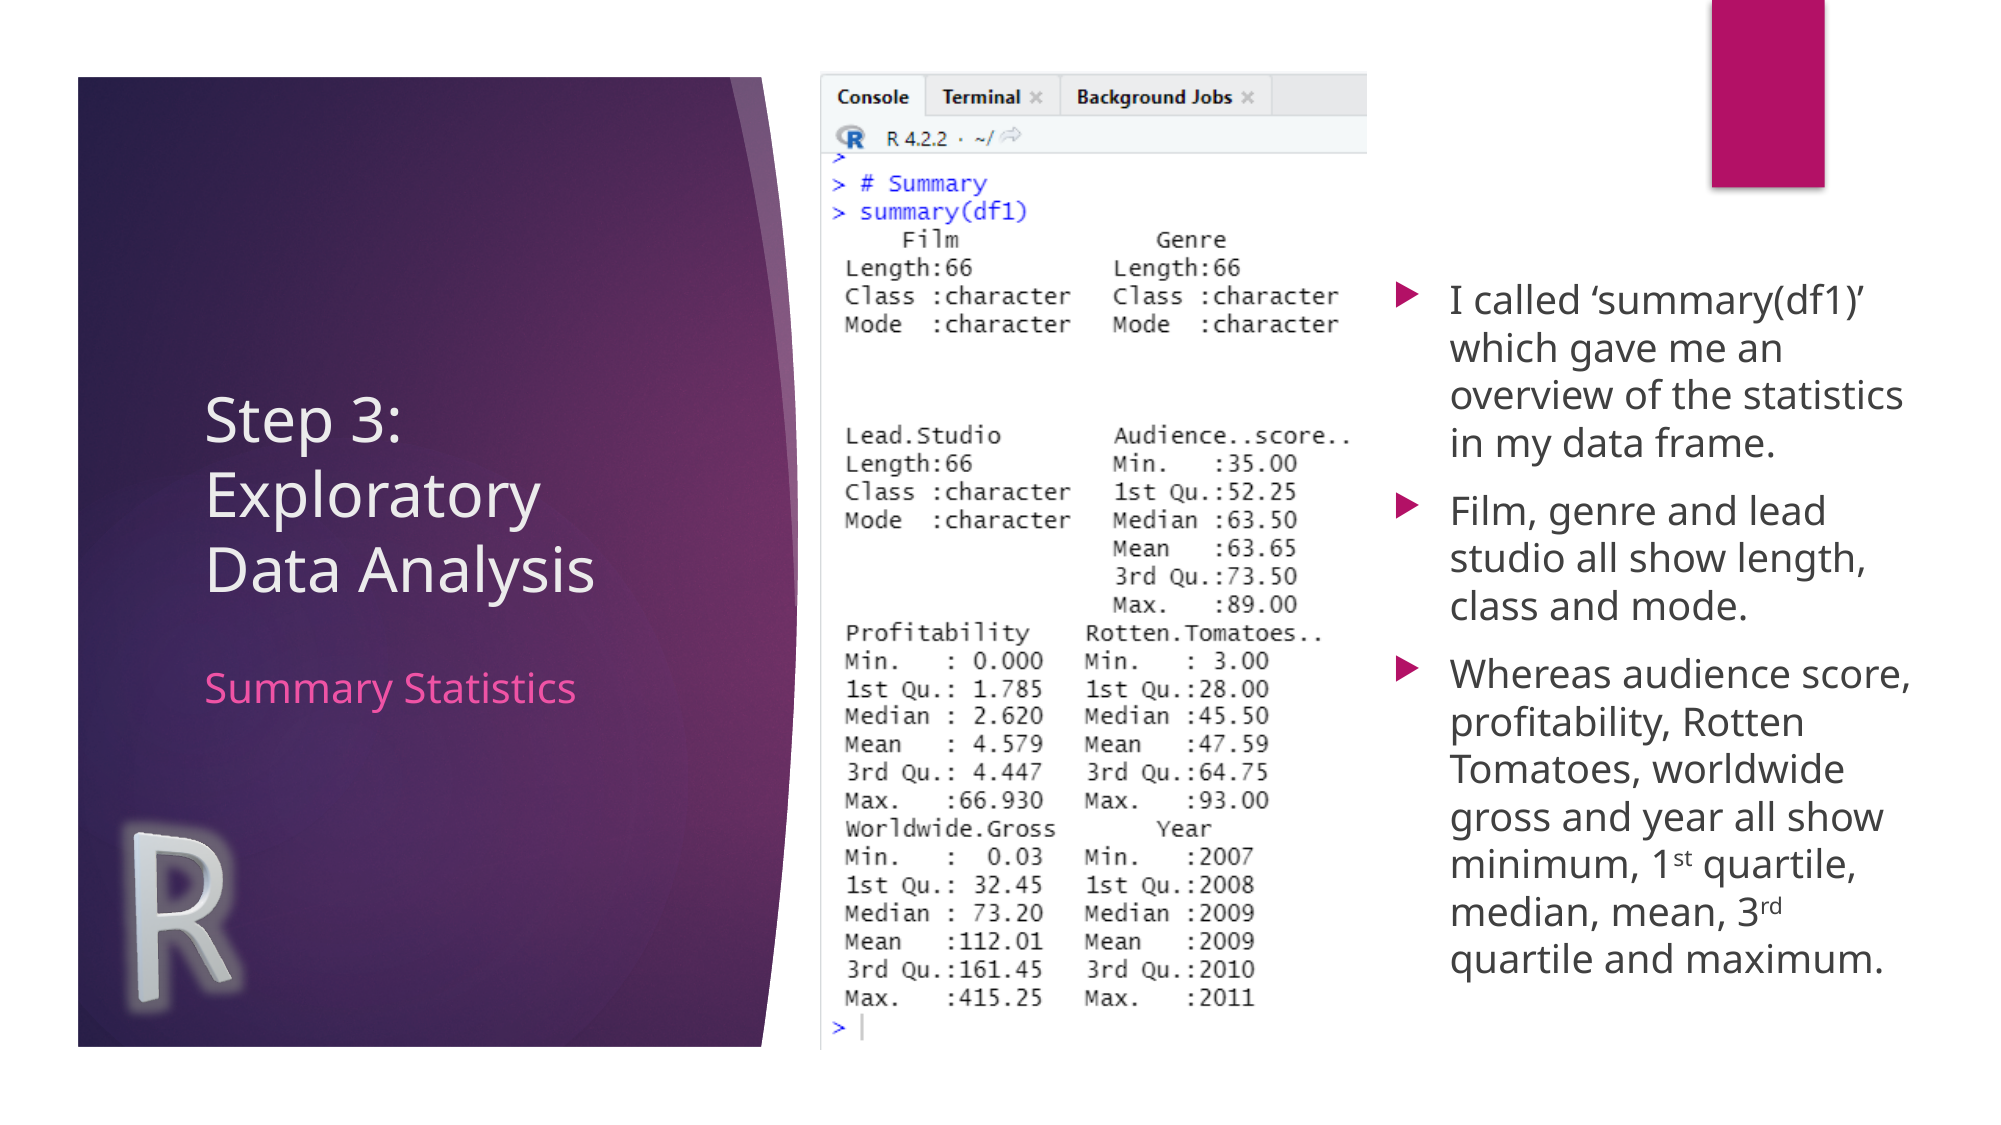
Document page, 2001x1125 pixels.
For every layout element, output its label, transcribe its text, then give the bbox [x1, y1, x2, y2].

picture [820, 71, 1367, 1051]
list Summary Statistics [189, 654, 648, 735]
title Step 3: Exploratory Data Analysis [189, 350, 648, 613]
picture [133, 830, 246, 1004]
list I called ‘summary(df1)’ which gave me an overview of the statistics in my data frame. Film, genre and lead studio all show length, class and mode. Whereas audience score, profitability, Rotten Tomatoes, worldwide gross and year all show minimum, 1st quartile, median, mean, 3rd quartile and maximum. [1378, 387, 1943, 869]
